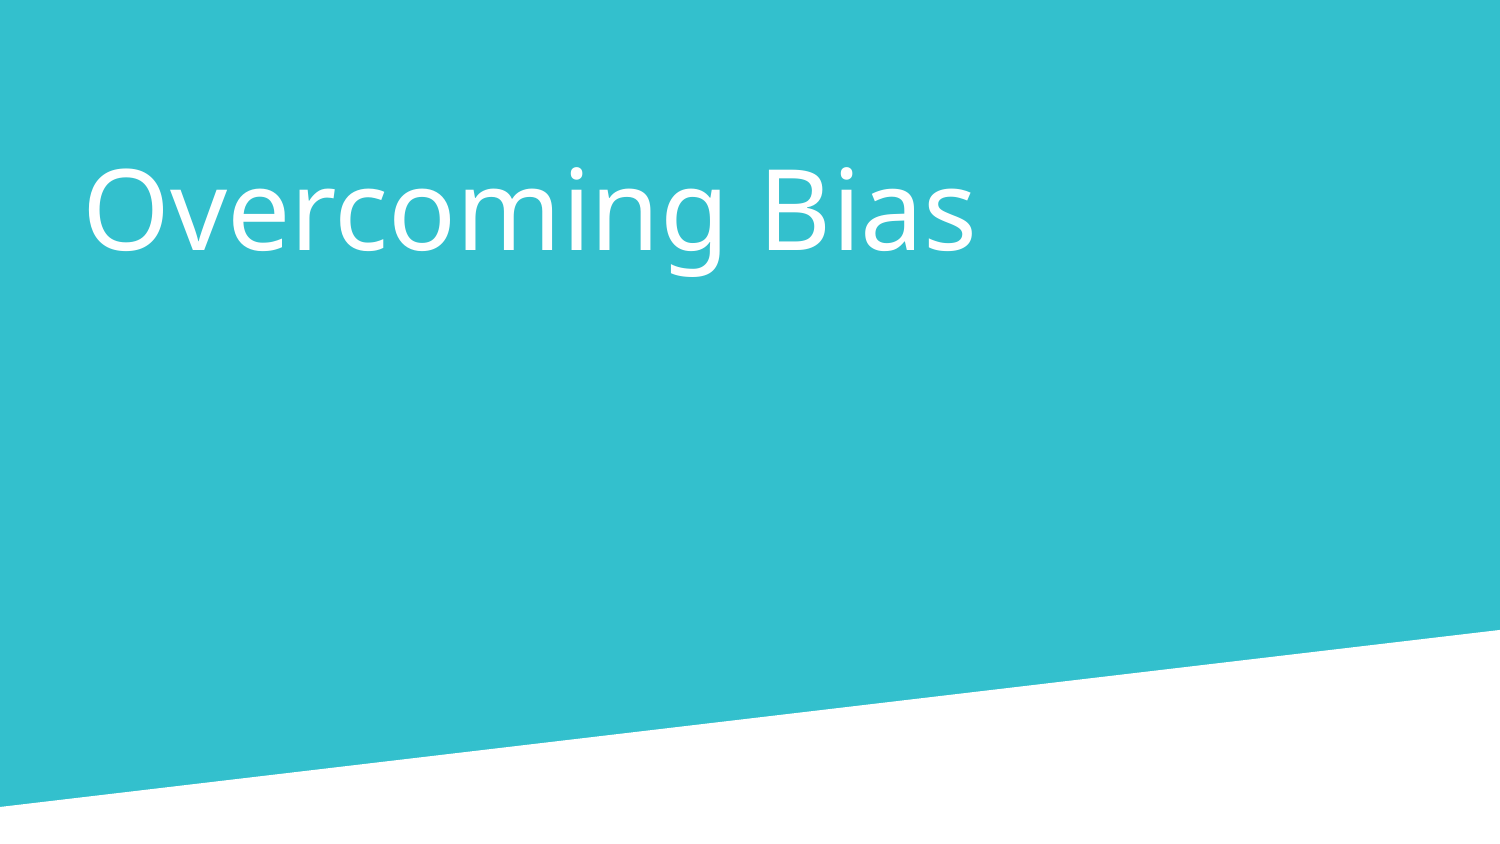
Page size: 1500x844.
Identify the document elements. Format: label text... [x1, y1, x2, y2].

title Overcoming Bias [67, 164, 1303, 281]
